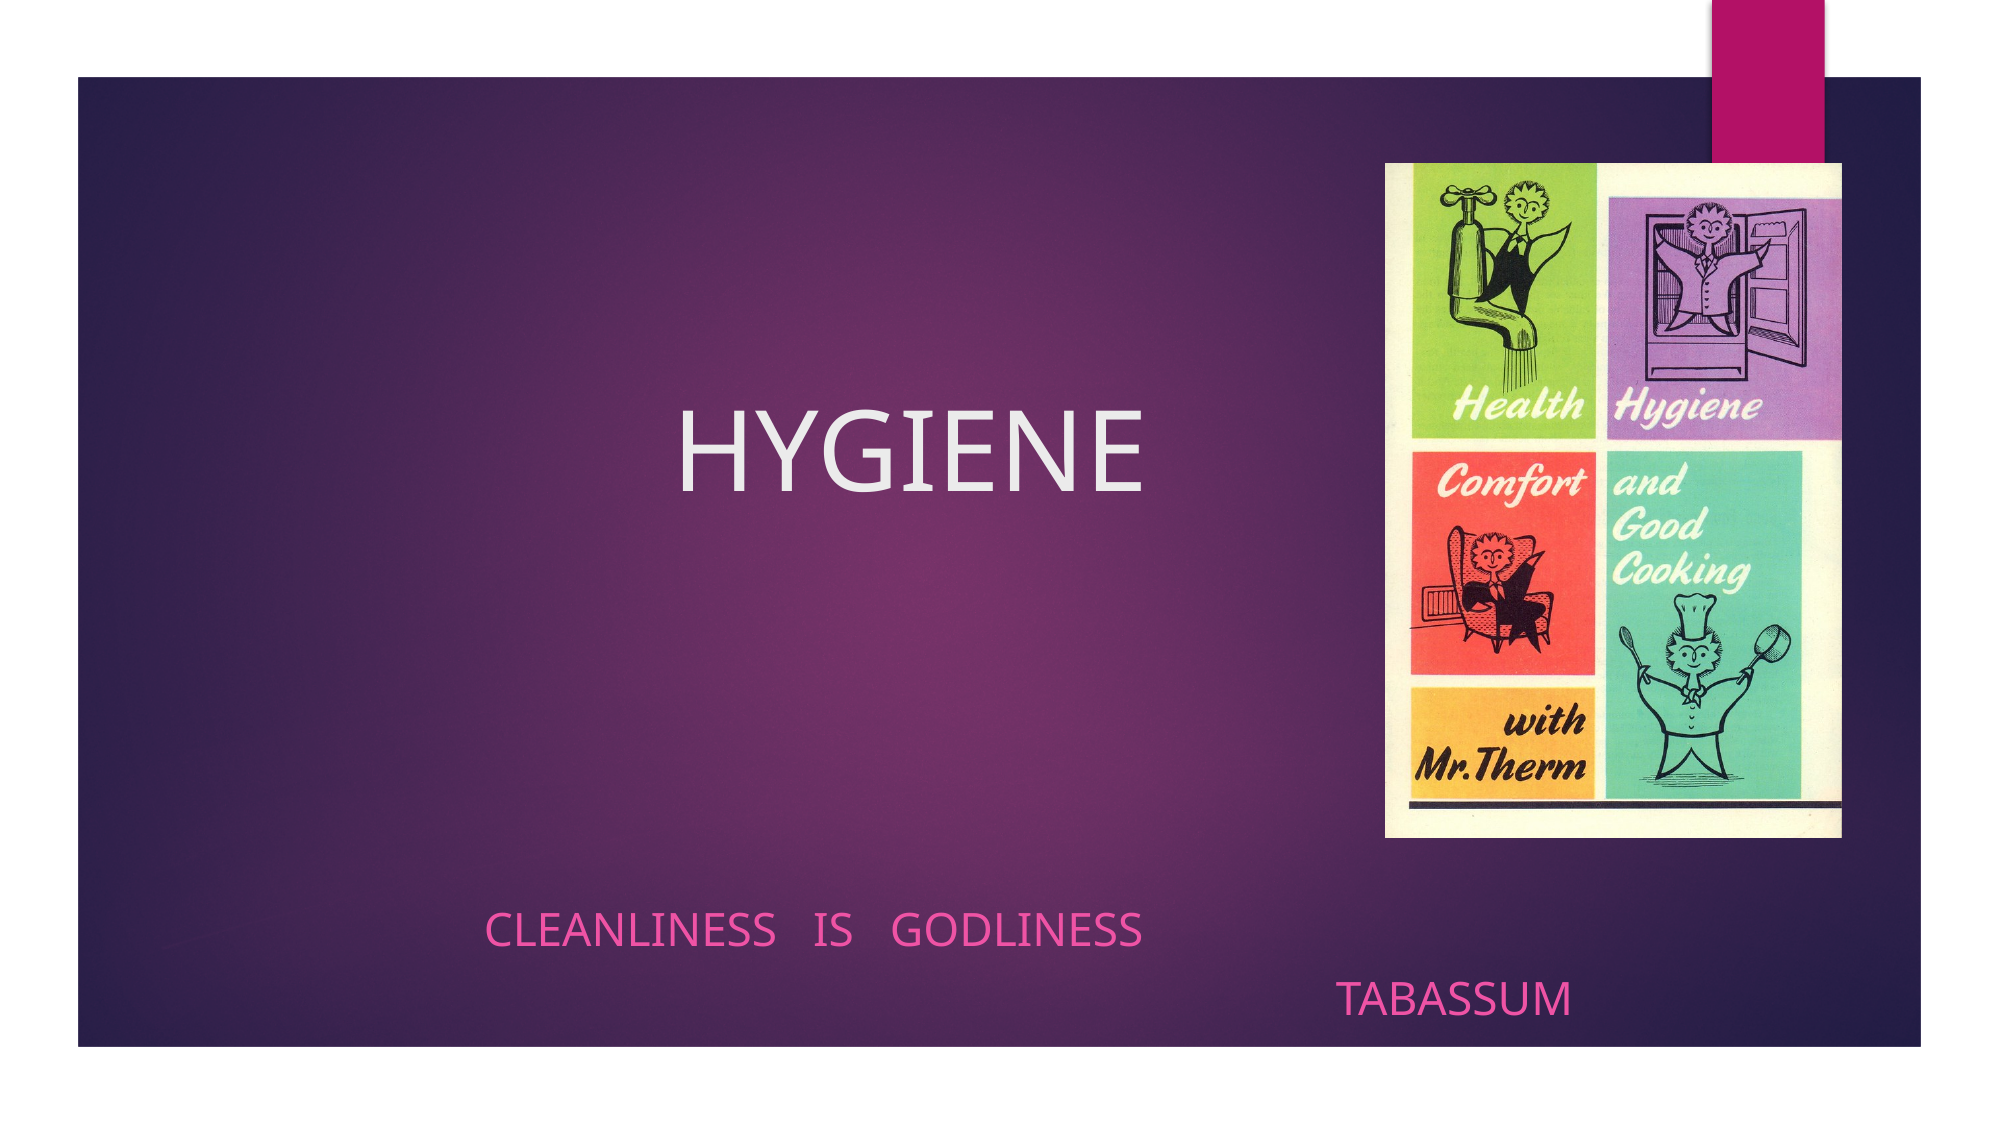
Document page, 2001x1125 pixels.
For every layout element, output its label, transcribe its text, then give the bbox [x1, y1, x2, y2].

subtitle CLEANLINESS IS GODLINESS tabassum [468, 892, 1917, 1034]
title HYGIENE [189, 344, 1379, 657]
picture [1385, 162, 1842, 838]
